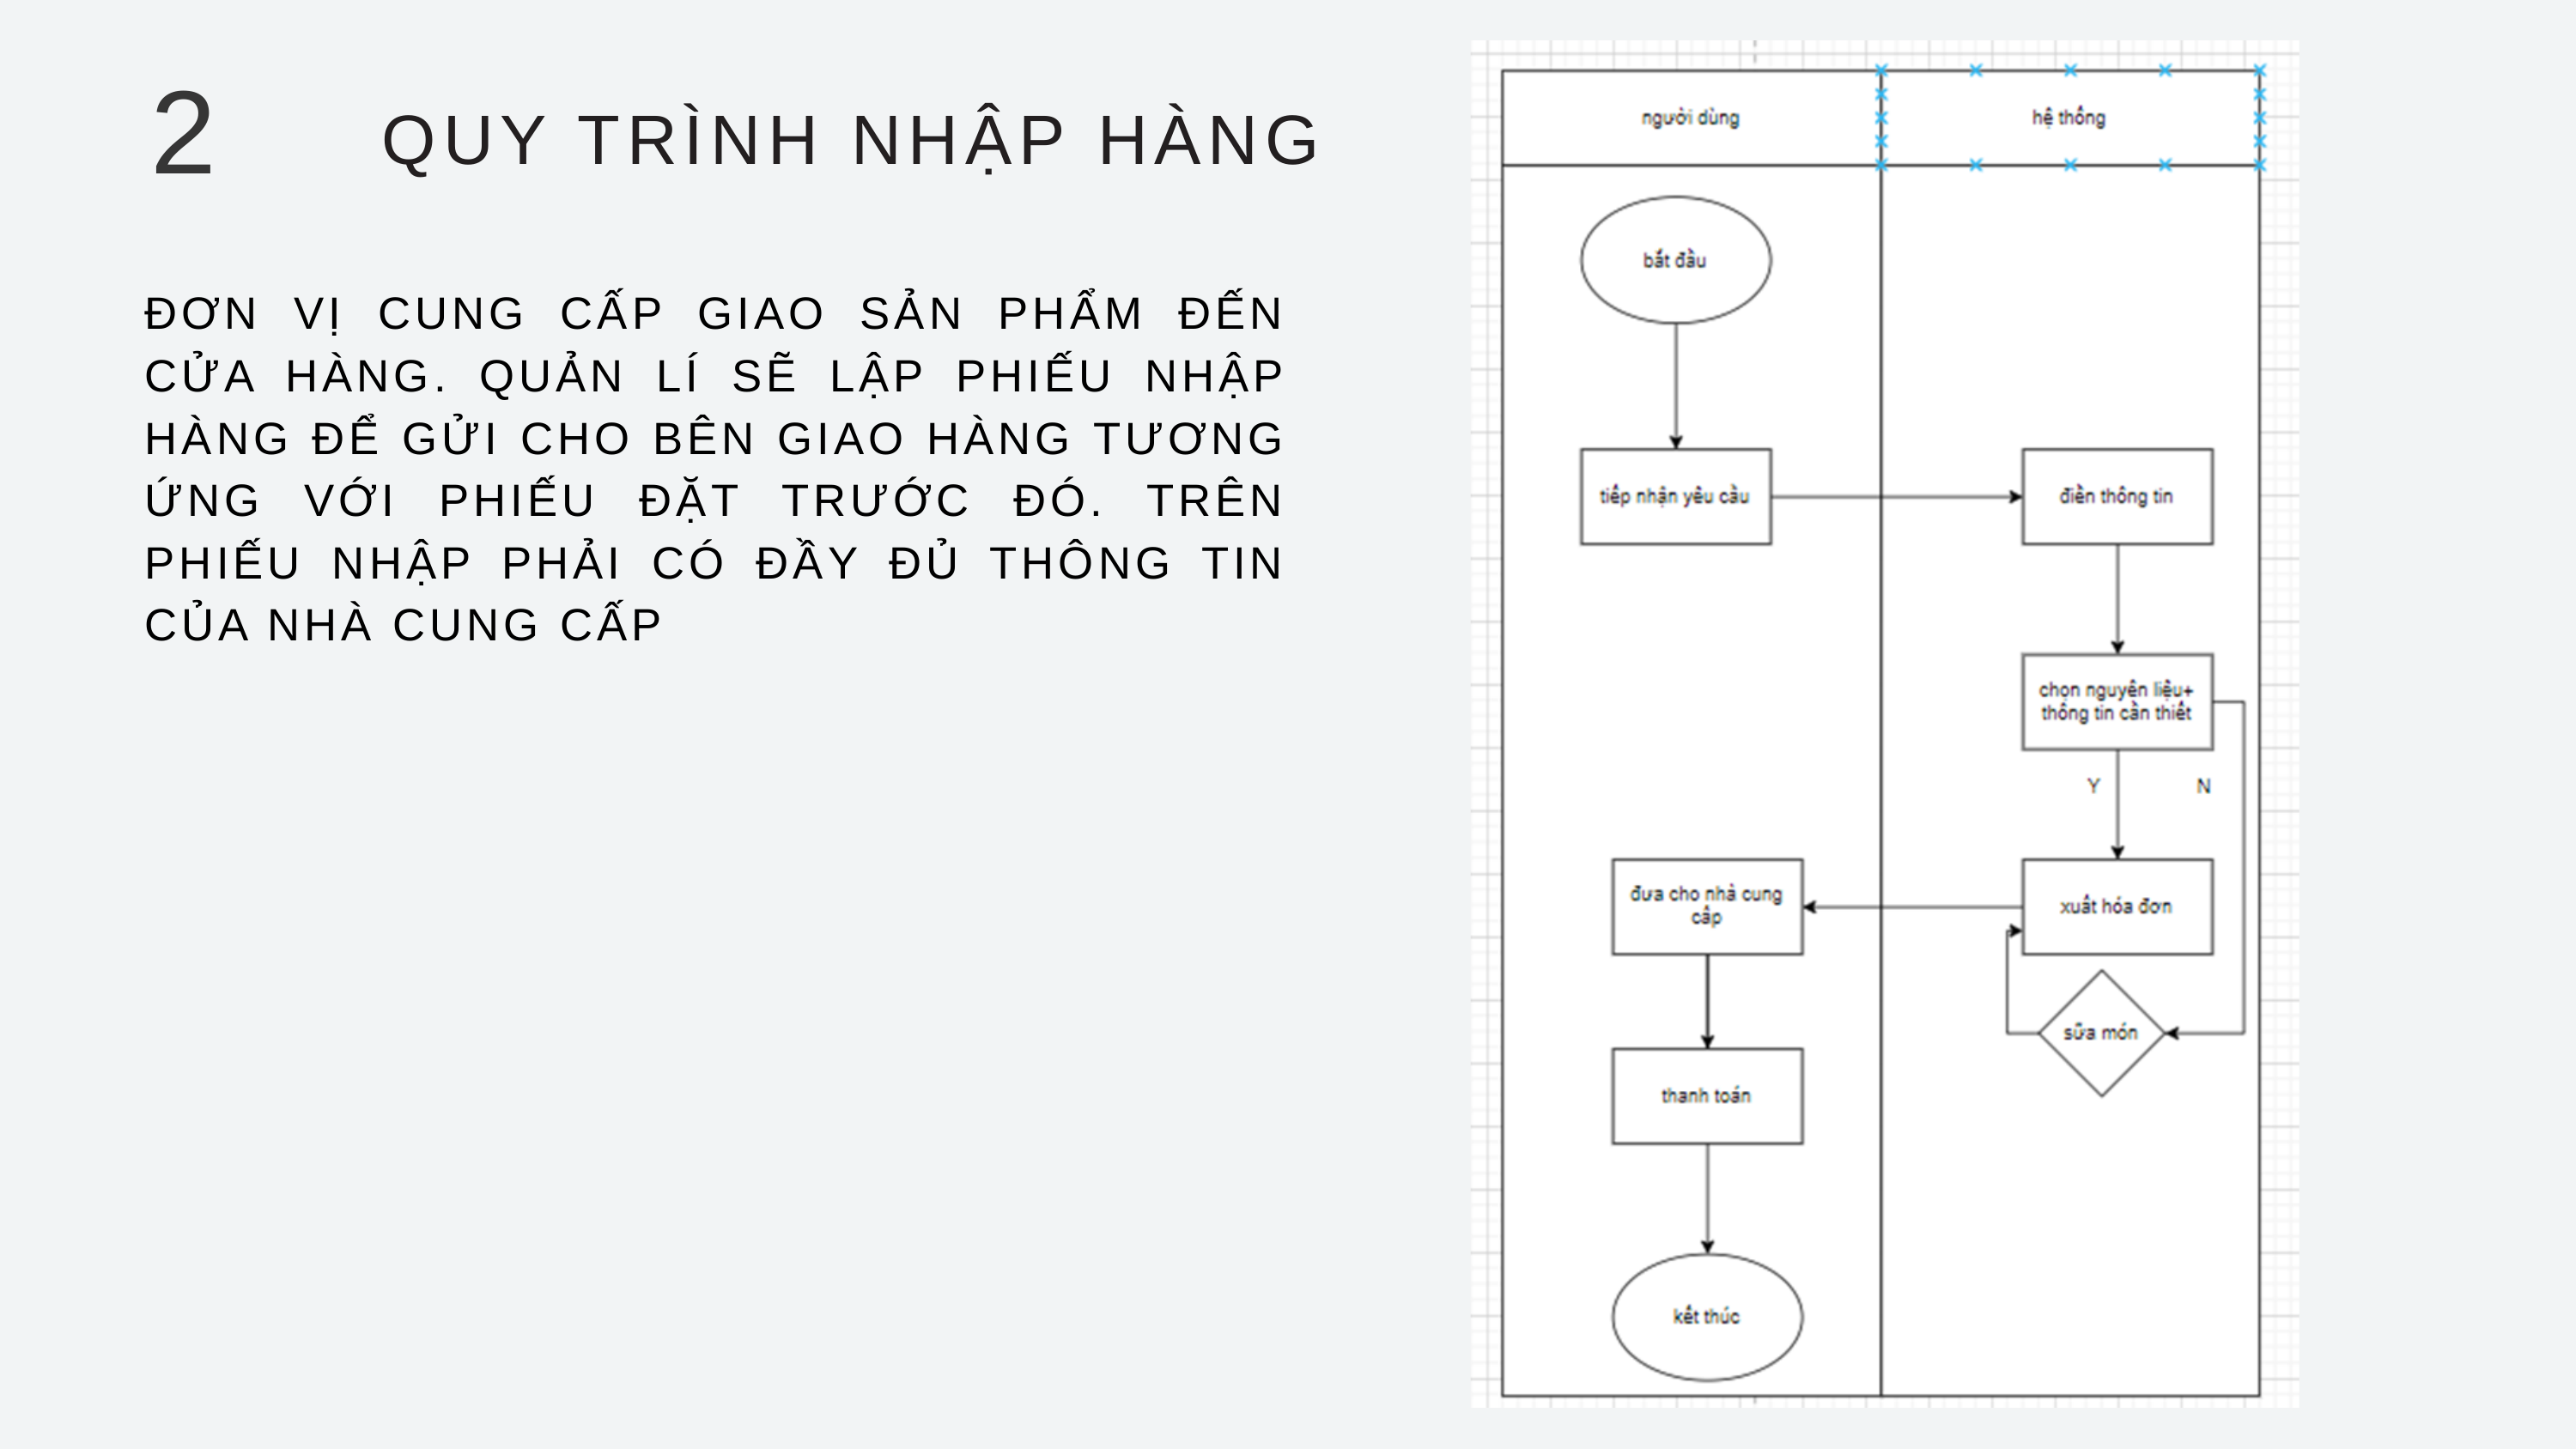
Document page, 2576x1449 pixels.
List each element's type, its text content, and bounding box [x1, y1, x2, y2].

text_box QUY TRÌNH NHẬP HÀNG [381, 82, 1649, 179]
text_box ĐƠN VỊ CUNG CẤP GIAO SẢN PHẨM ĐẾN CỬA HÀNG. QUẢN LÍ SẼ LẬP PHIẾU NHẬP HÀNG ĐỂ GỬI CHO BÊN GIAO HÀNG TƯƠNG ỨNG VỚI PHIẾU ĐẶT TRƯỚC ĐÓ. TRÊN PHIẾU NHẬP PHẢI CÓ ĐẦY ĐỦ THÔNG TIN CỦA NHÀ CUNG CẤP [144, 276, 1289, 651]
text_box 2 [81, 54, 287, 197]
text_box [1470, 40, 2300, 1409]
